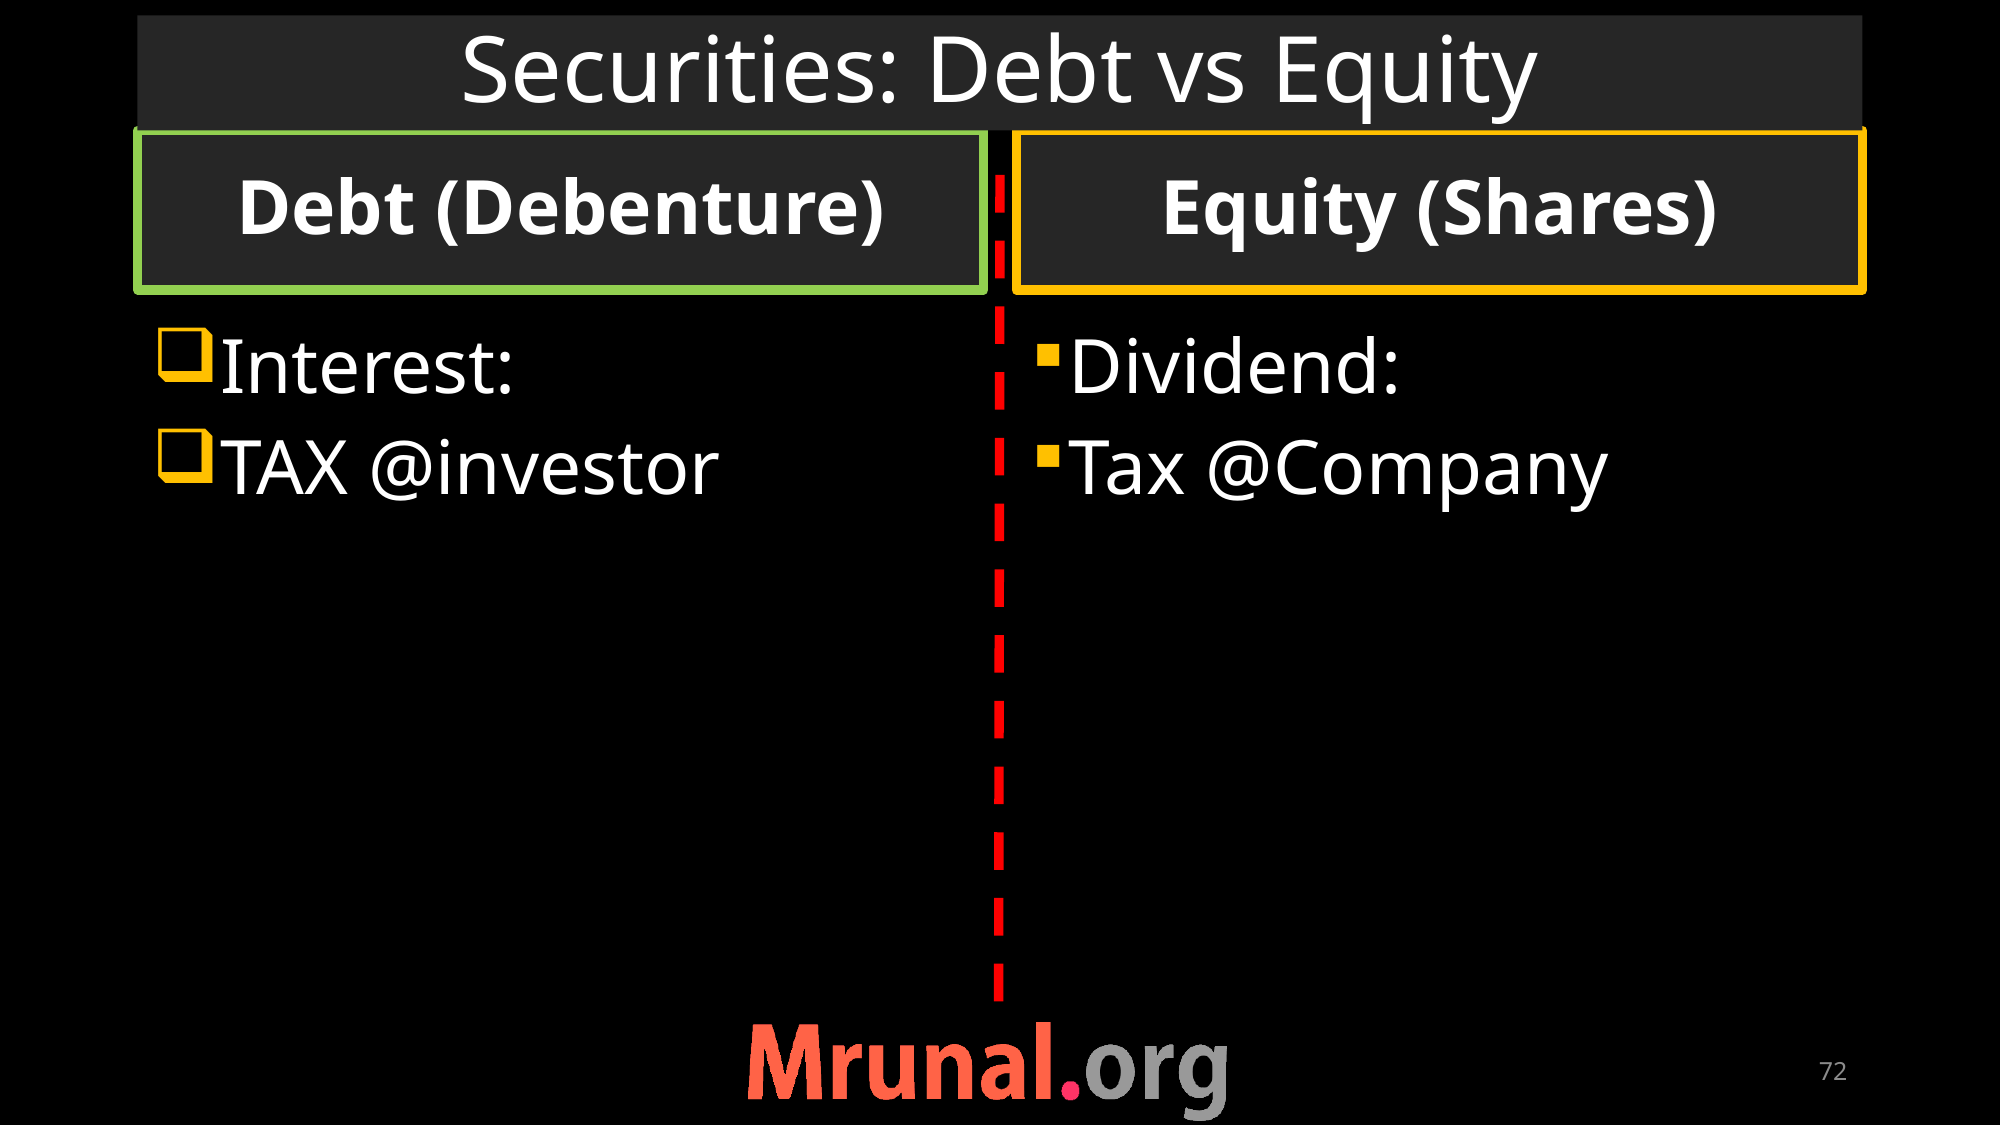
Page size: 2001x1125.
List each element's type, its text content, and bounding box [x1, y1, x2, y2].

slide_number 72 [1412, 1042, 1863, 1103]
picture [741, 1005, 1230, 1125]
list Debt (Debenture) [133, 126, 988, 295]
title Securities: Debt vs Equity [137, 15, 1863, 131]
list Dividend: Tax @Company [1016, 320, 1863, 1016]
list Interest: TAX @investor [137, 320, 984, 1019]
list Equity (Shares) [1012, 126, 1867, 295]
